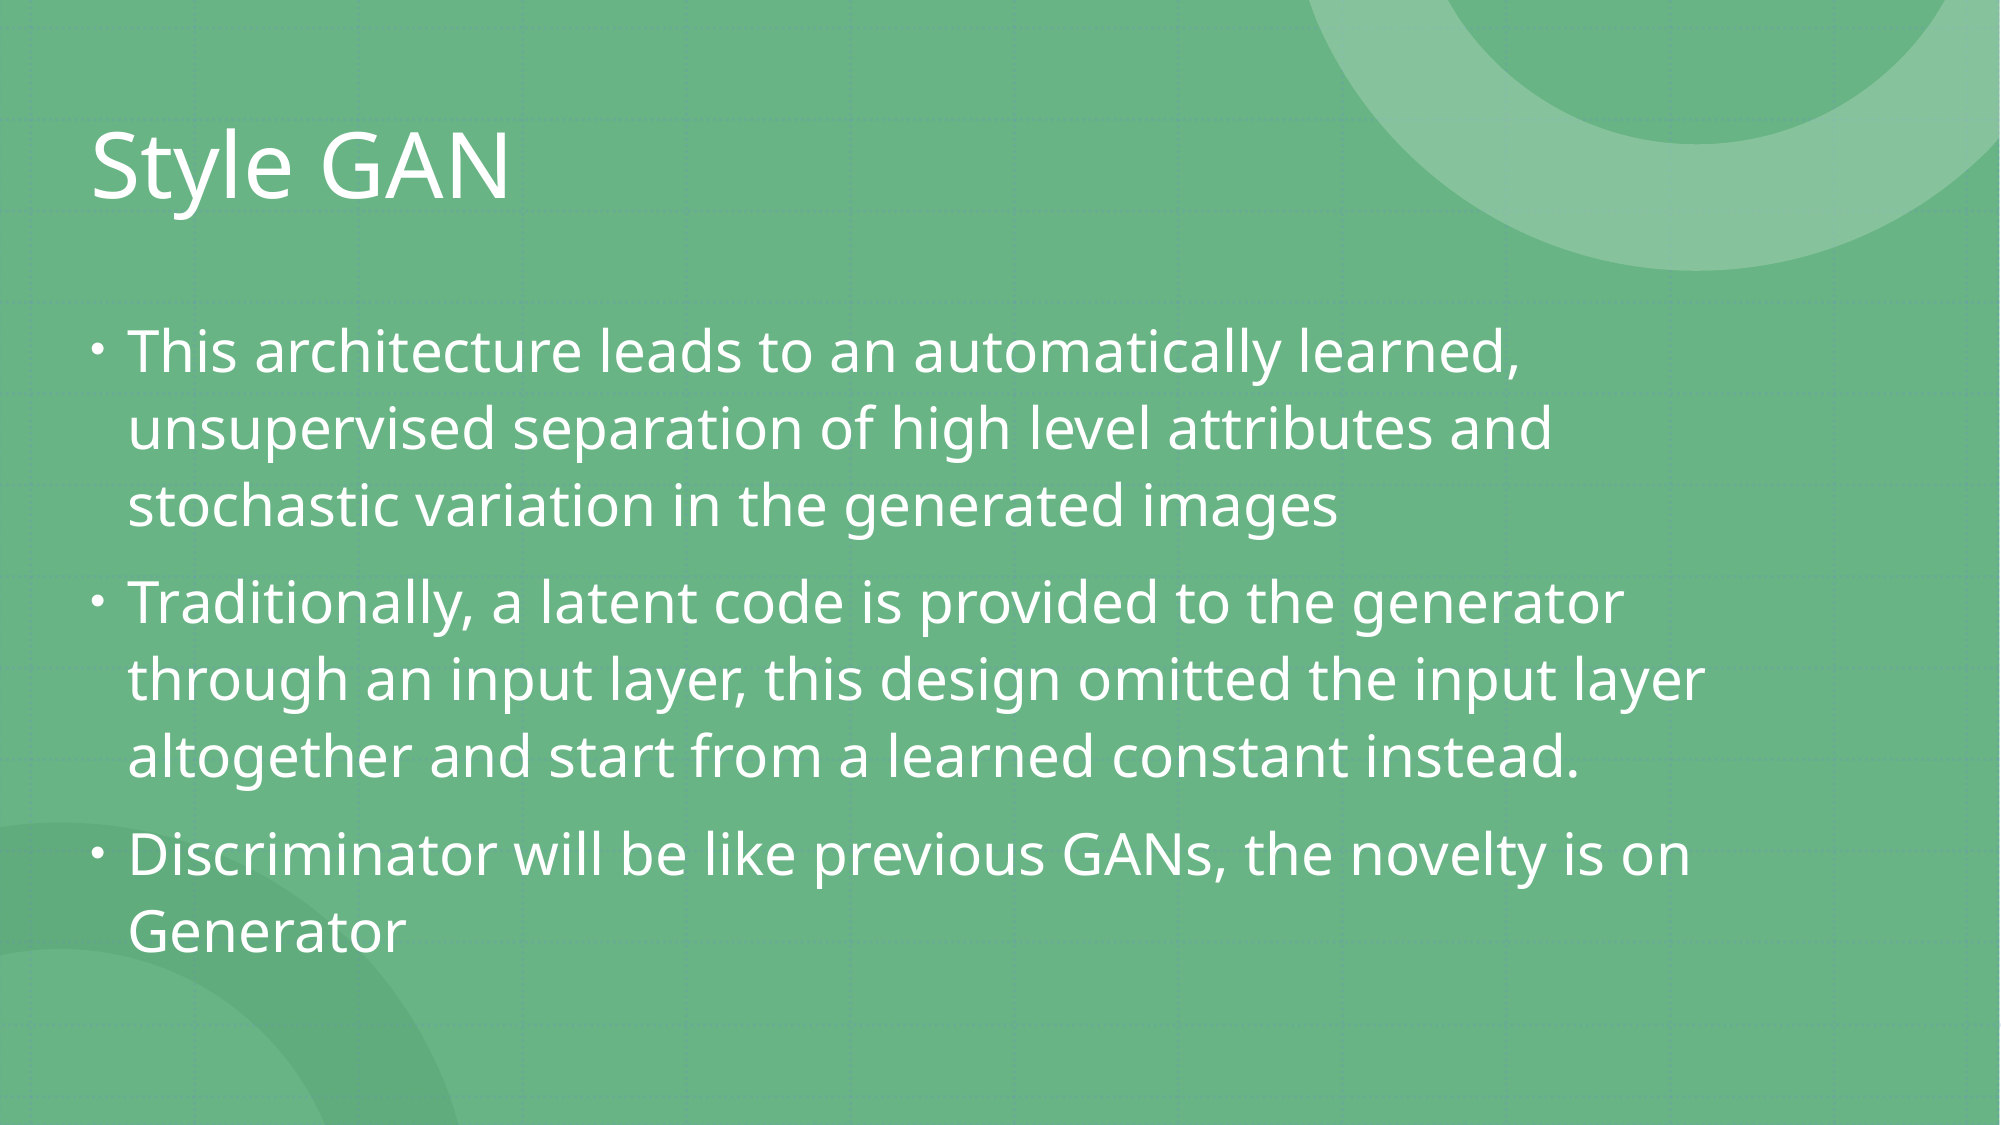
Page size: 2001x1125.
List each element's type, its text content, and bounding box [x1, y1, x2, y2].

title Style GAN [75, 59, 1834, 278]
list This architecture leads to an automatically learned, unsupervised separation of high level attributes and stochastic variation in the generated images Traditionally, a latent code is provided to the generator through an input layer, this design omitted the input layer altogether and start from a learned constant instead. Discriminator will be like previous GANs, the novelty is on Generator [75, 299, 1834, 1014]
